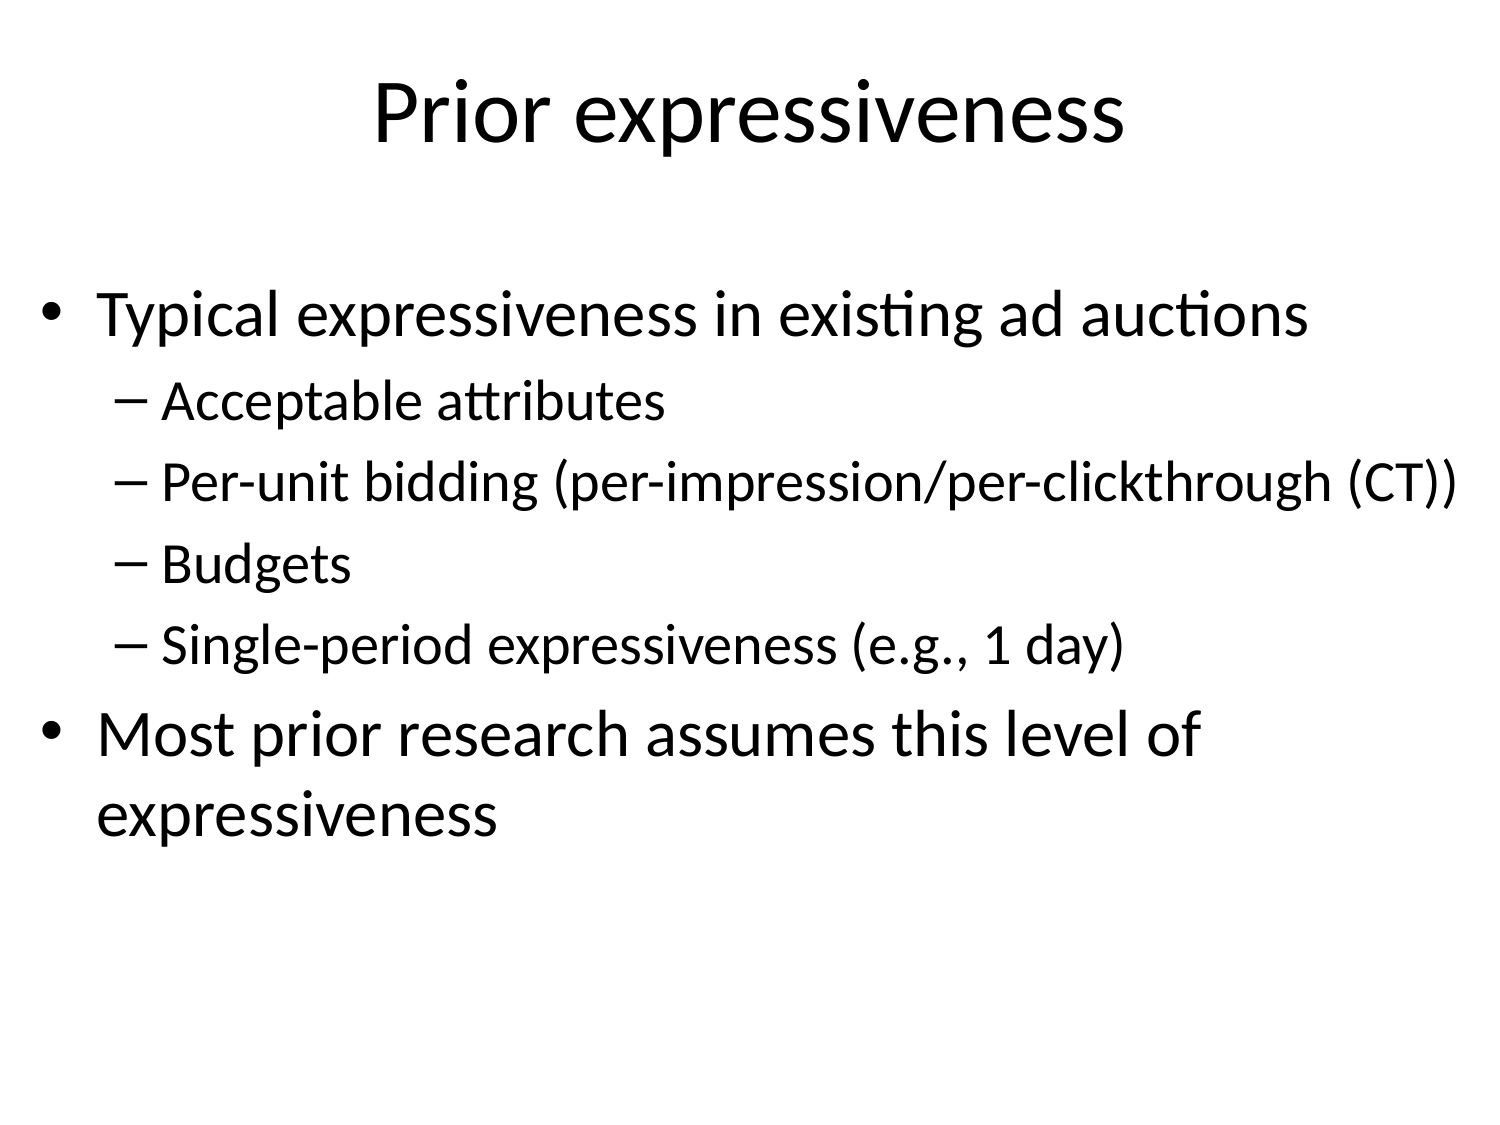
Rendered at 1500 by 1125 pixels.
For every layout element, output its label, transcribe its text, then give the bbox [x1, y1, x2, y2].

list Typical expressiveness in existing ad auctions Acceptable attributes Per-unit bidding (per-impression/per-clickthrough (CT)) Budgets Single-period expressiveness (e.g., 1 day) Most prior research assumes this level of expressiveness [24, 262, 1488, 1005]
title Prior expressiveness [0, 12, 1500, 200]
